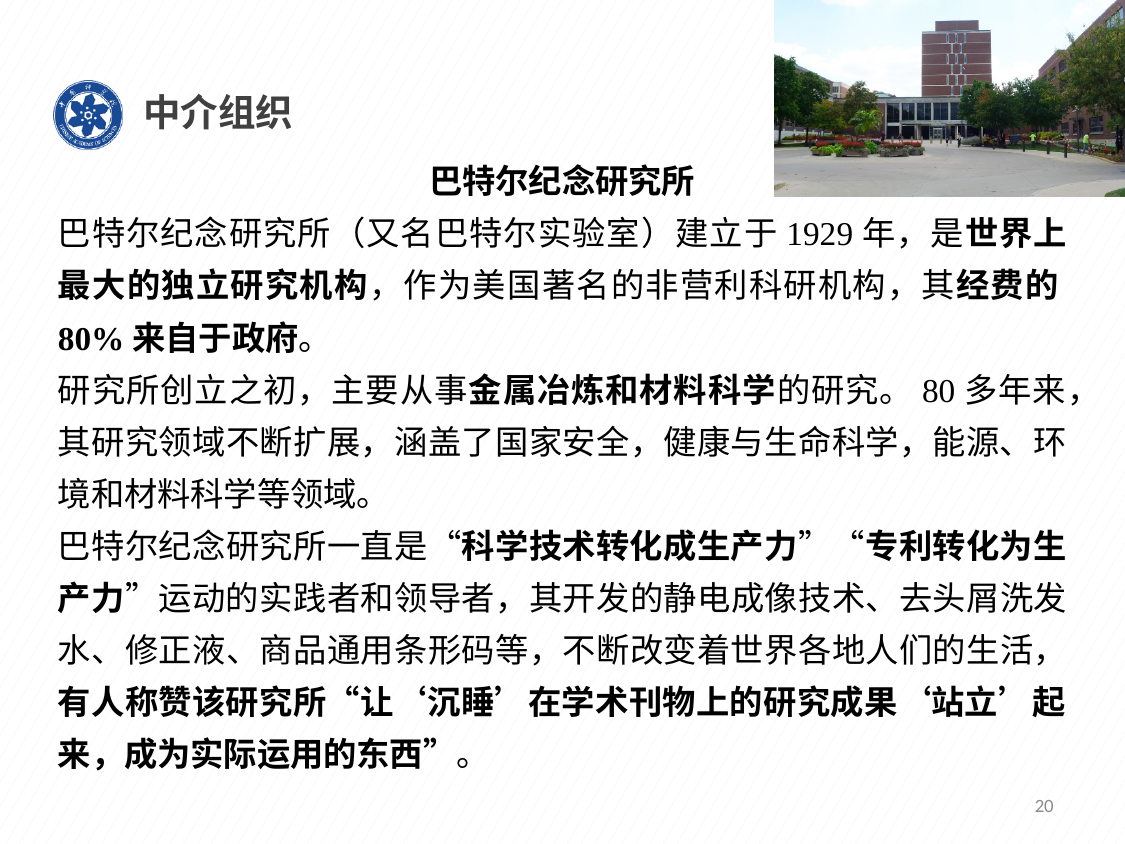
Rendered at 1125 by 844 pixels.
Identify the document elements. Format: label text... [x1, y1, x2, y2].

picture [53, 80, 123, 150]
text_box 巴特尔纪念研究所 巴特尔纪念研究所（又名巴特尔实验室）建立于1929年，是世界上最大的独立研究机构，作为美国著名的非营利科研机构，其经费的80%来自于政府。 研究所创立之初，主要从事金属冶炼和材料科学的研究。80多年来，其研究领域不断扩展，涵盖了国家安全，健康与生命科学，能源、环境和材料科学等领域。 巴特尔纪念研究所一直是“科学技术转化成生产力”“专利转化为生产力”运动的实践者和领导者，其开发的静电成像技术、去头屑洗发水、修正液、商品通用条形码等，不断改变着世界各地人们的生活，有人称赞该研究所“让‘沉睡’在学术刊物上的研究成果‘站立’起来，成为实际运用的东西”。 [43, 113, 1082, 781]
picture [774, 0, 1125, 198]
slide_number 20 [806, 782, 1069, 827]
text_box 中介组织 [132, 114, 769, 154]
